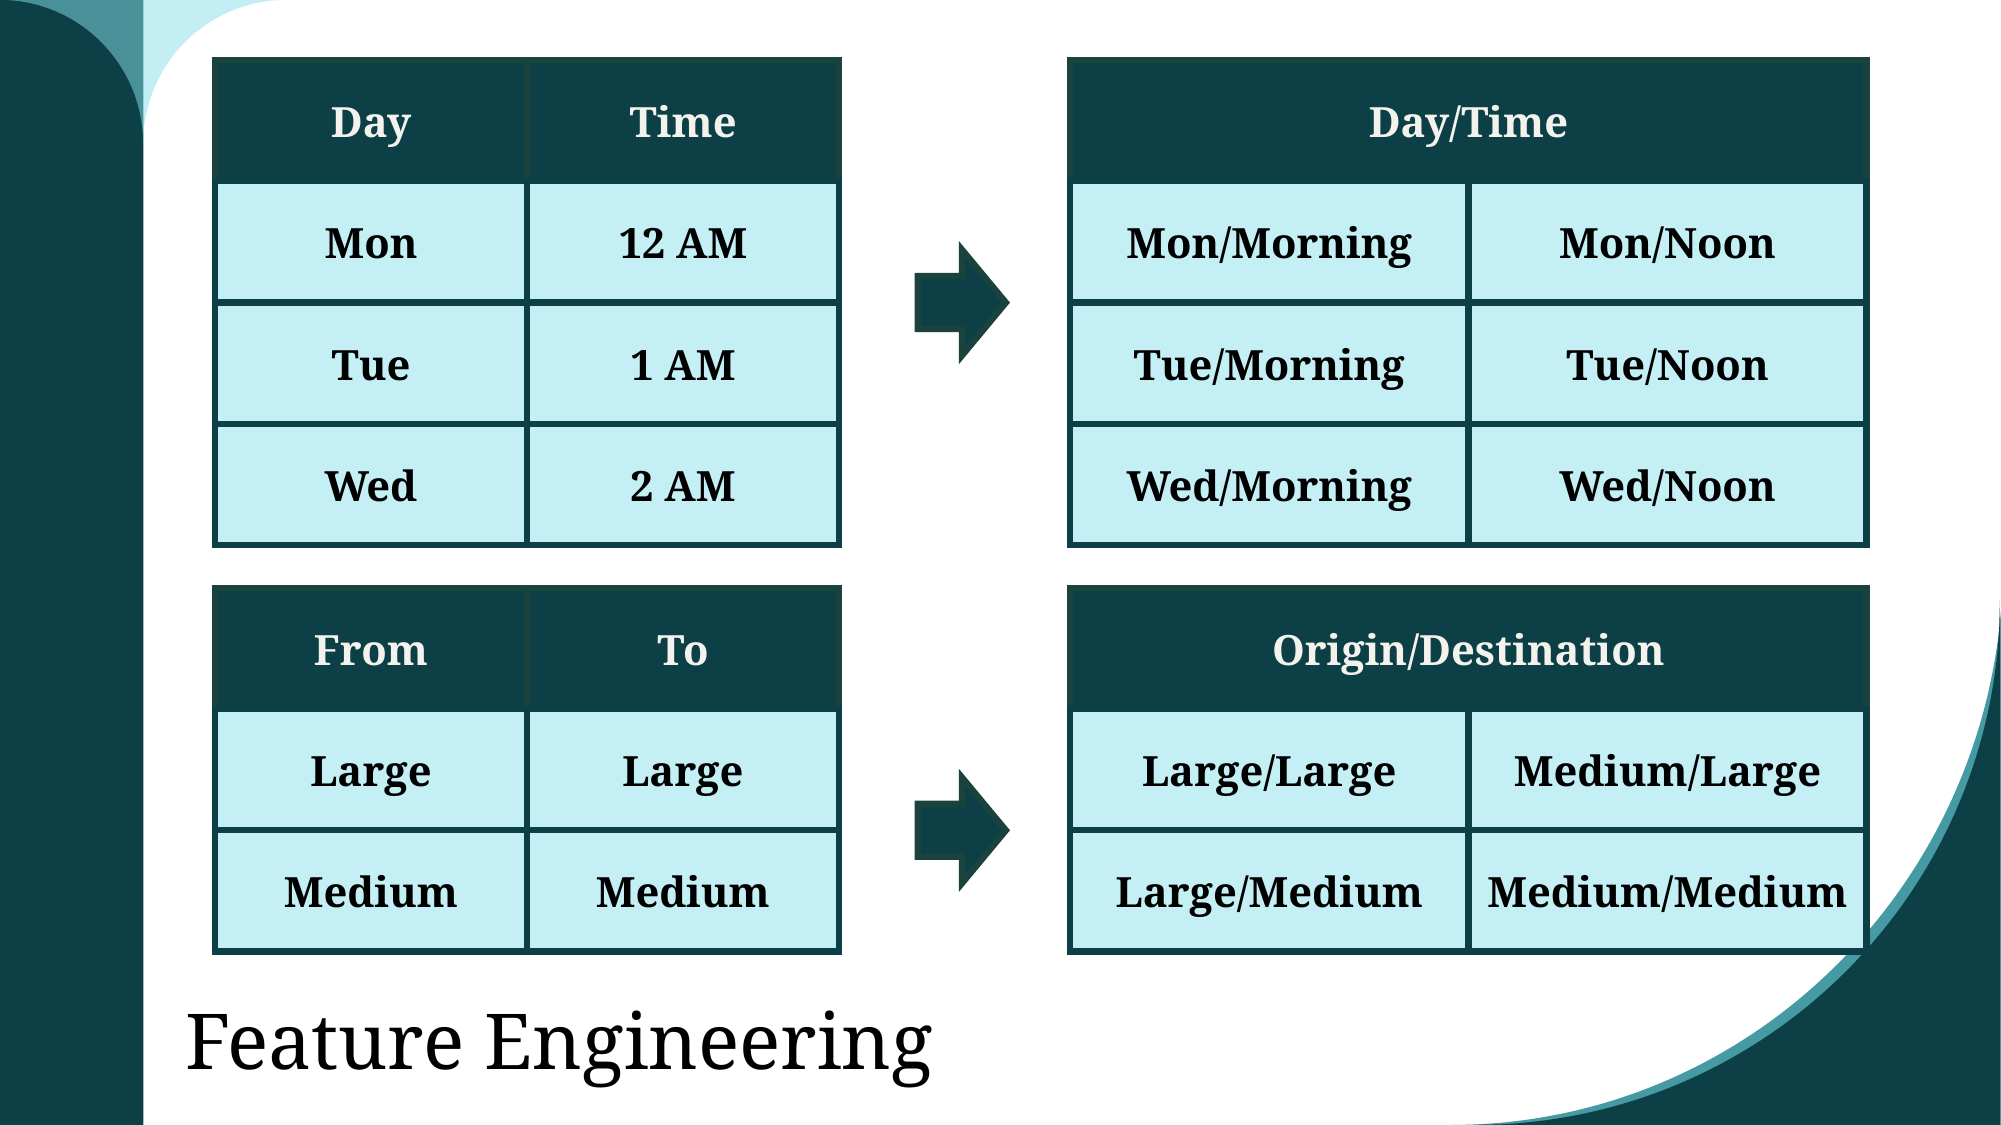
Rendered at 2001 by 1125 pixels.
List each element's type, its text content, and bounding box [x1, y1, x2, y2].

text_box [214, 59, 1867, 952]
title Feature Engineering [169, 951, 1657, 1125]
